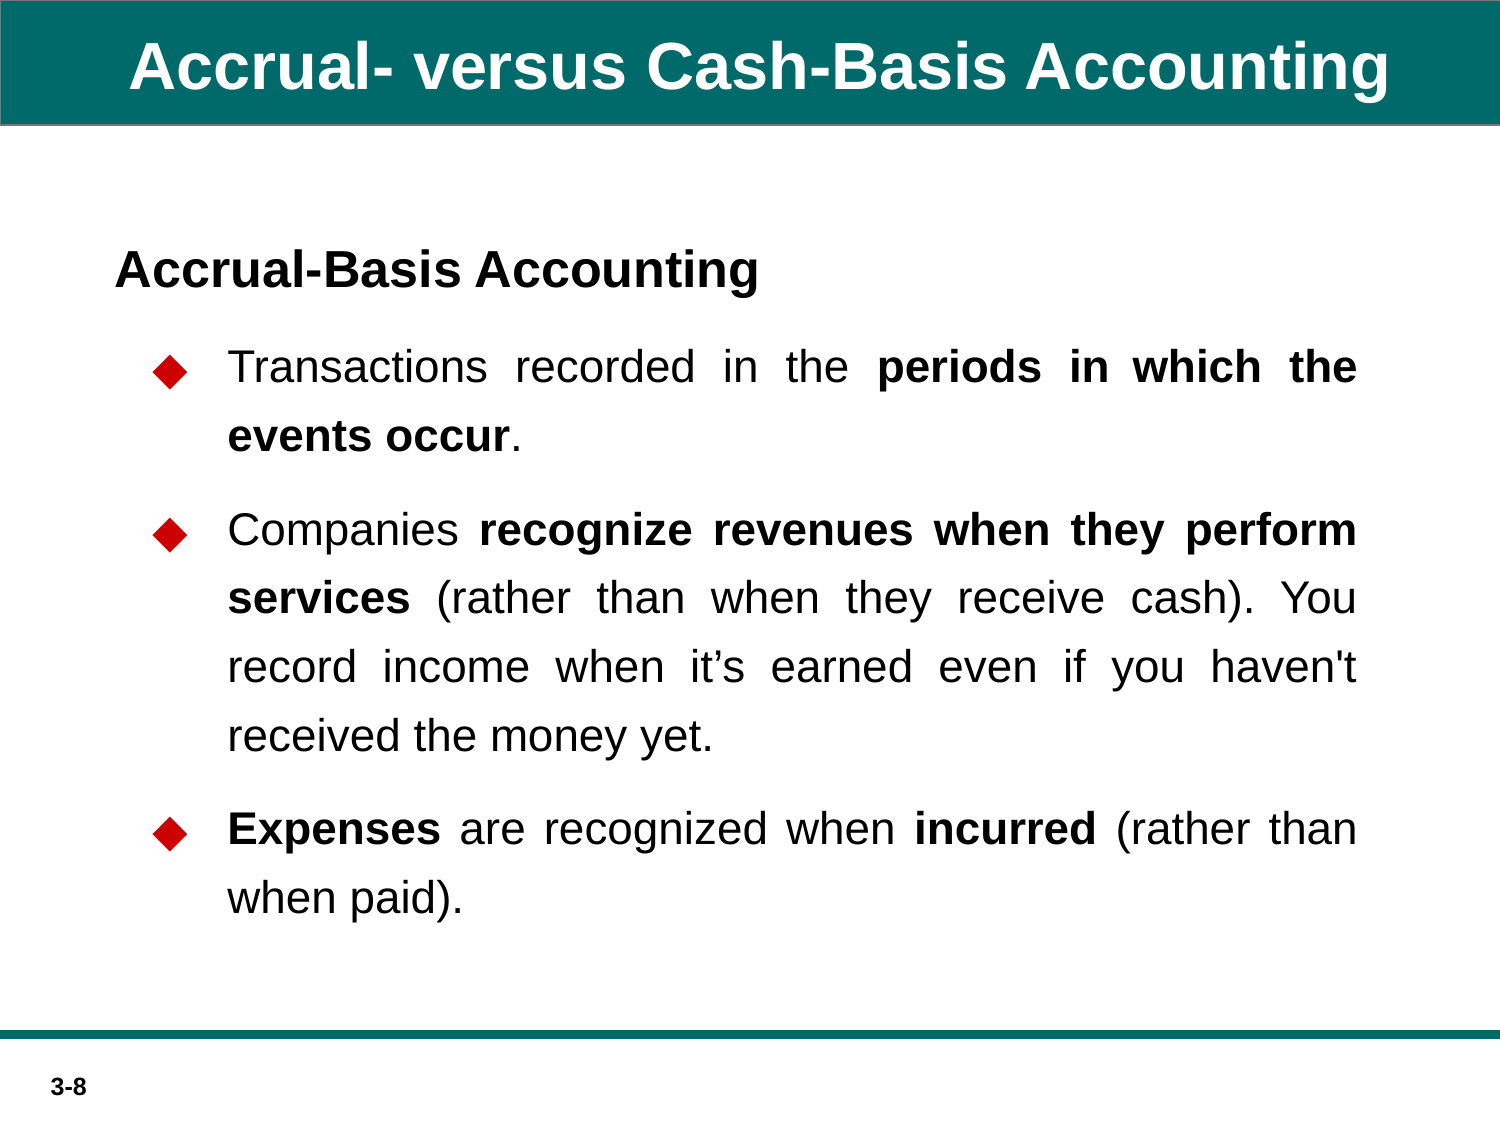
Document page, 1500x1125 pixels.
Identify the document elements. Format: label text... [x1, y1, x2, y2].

text_box Accrual- versus Cash-Basis Accounting [0, 0, 1500, 125]
text_box Accrual-Basis Accounting Transactions recorded in the periods in which the events occur. Companies recognize revenues when they perform services (rather than when they receive cash). You record income when it’s earned even if you haven't received the money yet. Expenses are recognized when incurred (rather than when paid). [99, 212, 1373, 930]
